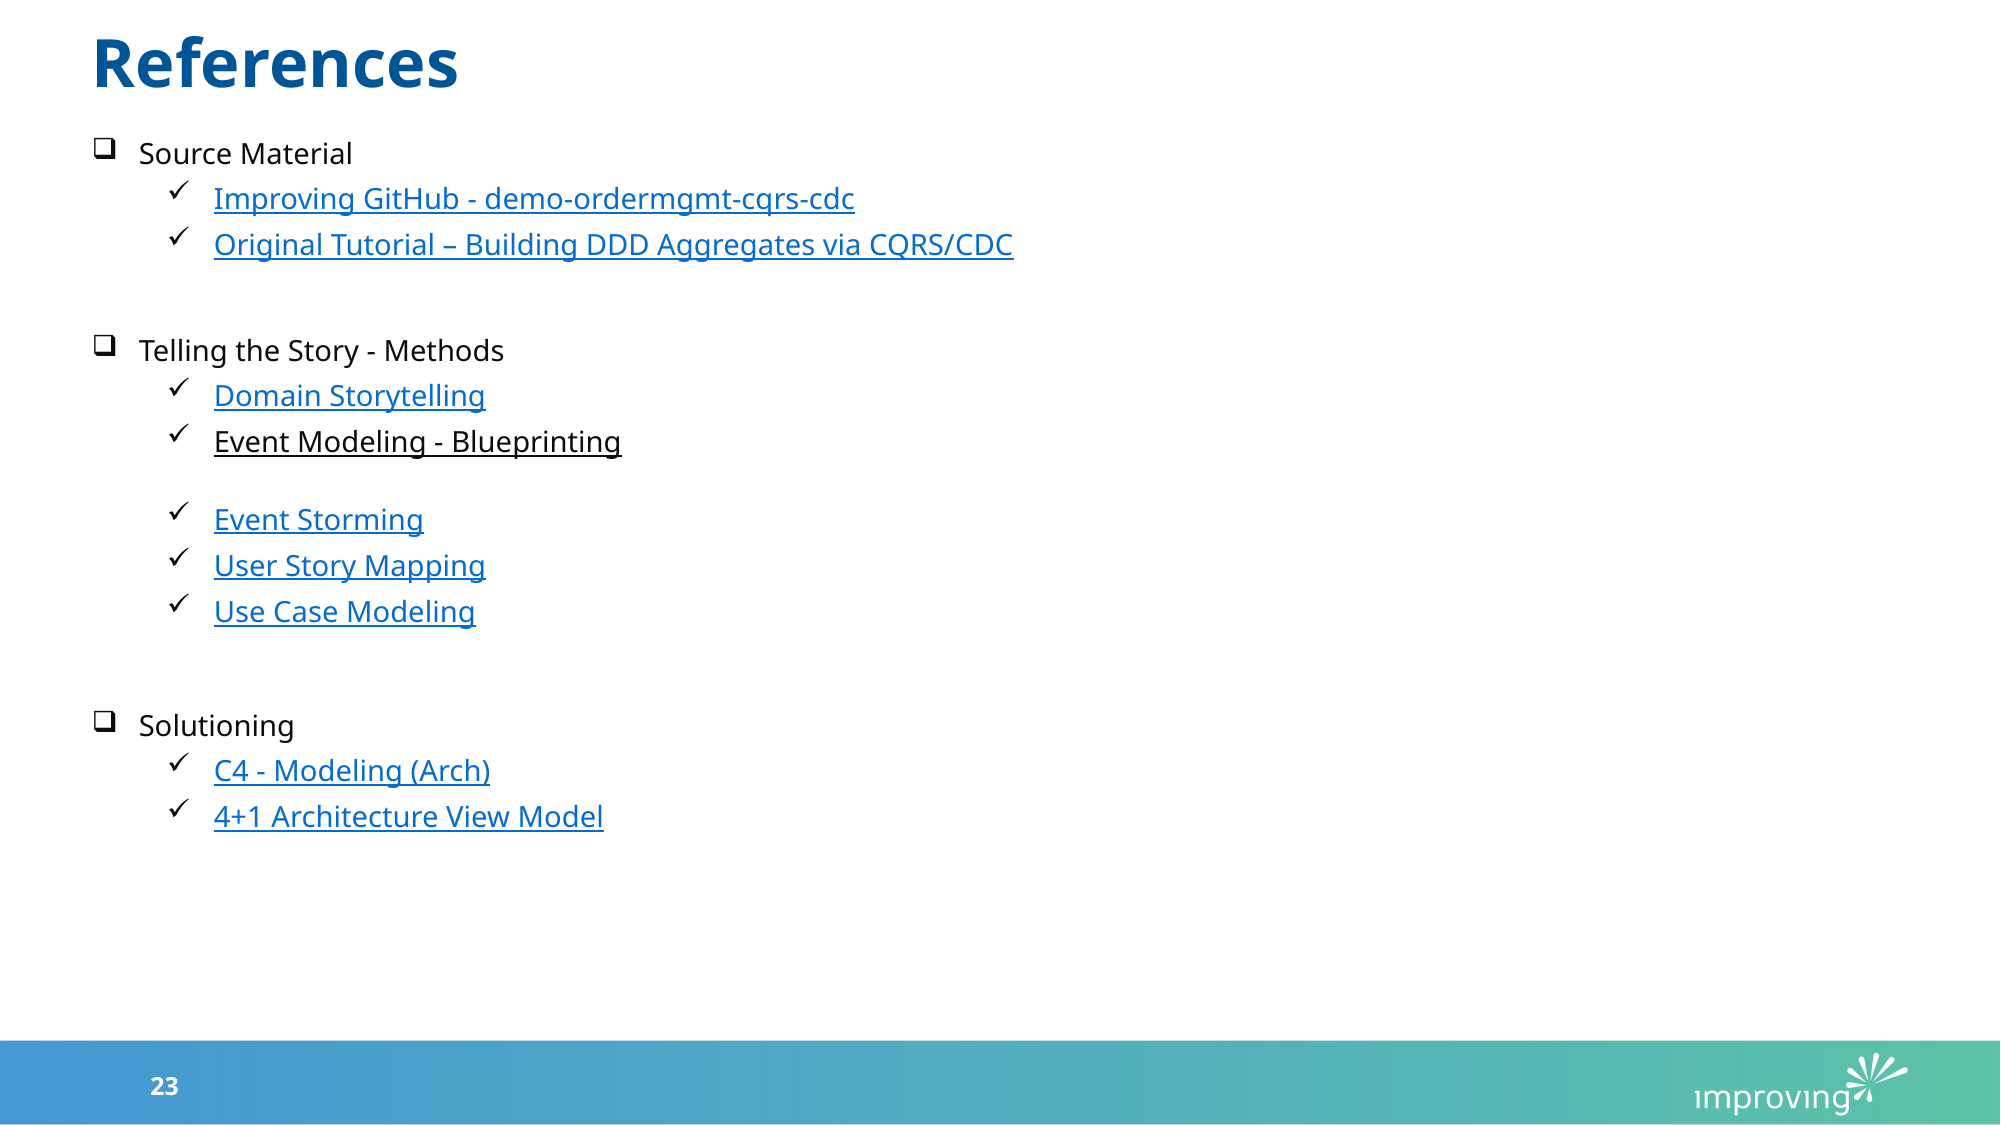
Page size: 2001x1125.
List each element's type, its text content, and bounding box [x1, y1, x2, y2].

picture [0, 0, 2000, 1125]
title References [76, 0, 1916, 110]
list Source Material Improving GitHub - demo-ordermgmt-cqrs-cdc Original Tutorial – Building DDD Aggregates via CQRS/CDC Telling the Story - Methods Domain Storytelling Event Modeling - Blueprinting Event Storming User Story Mapping Use Case Modeling Solutioning C4 - Modeling (Arch) 4+1 Architecture View Model [76, 131, 1916, 966]
